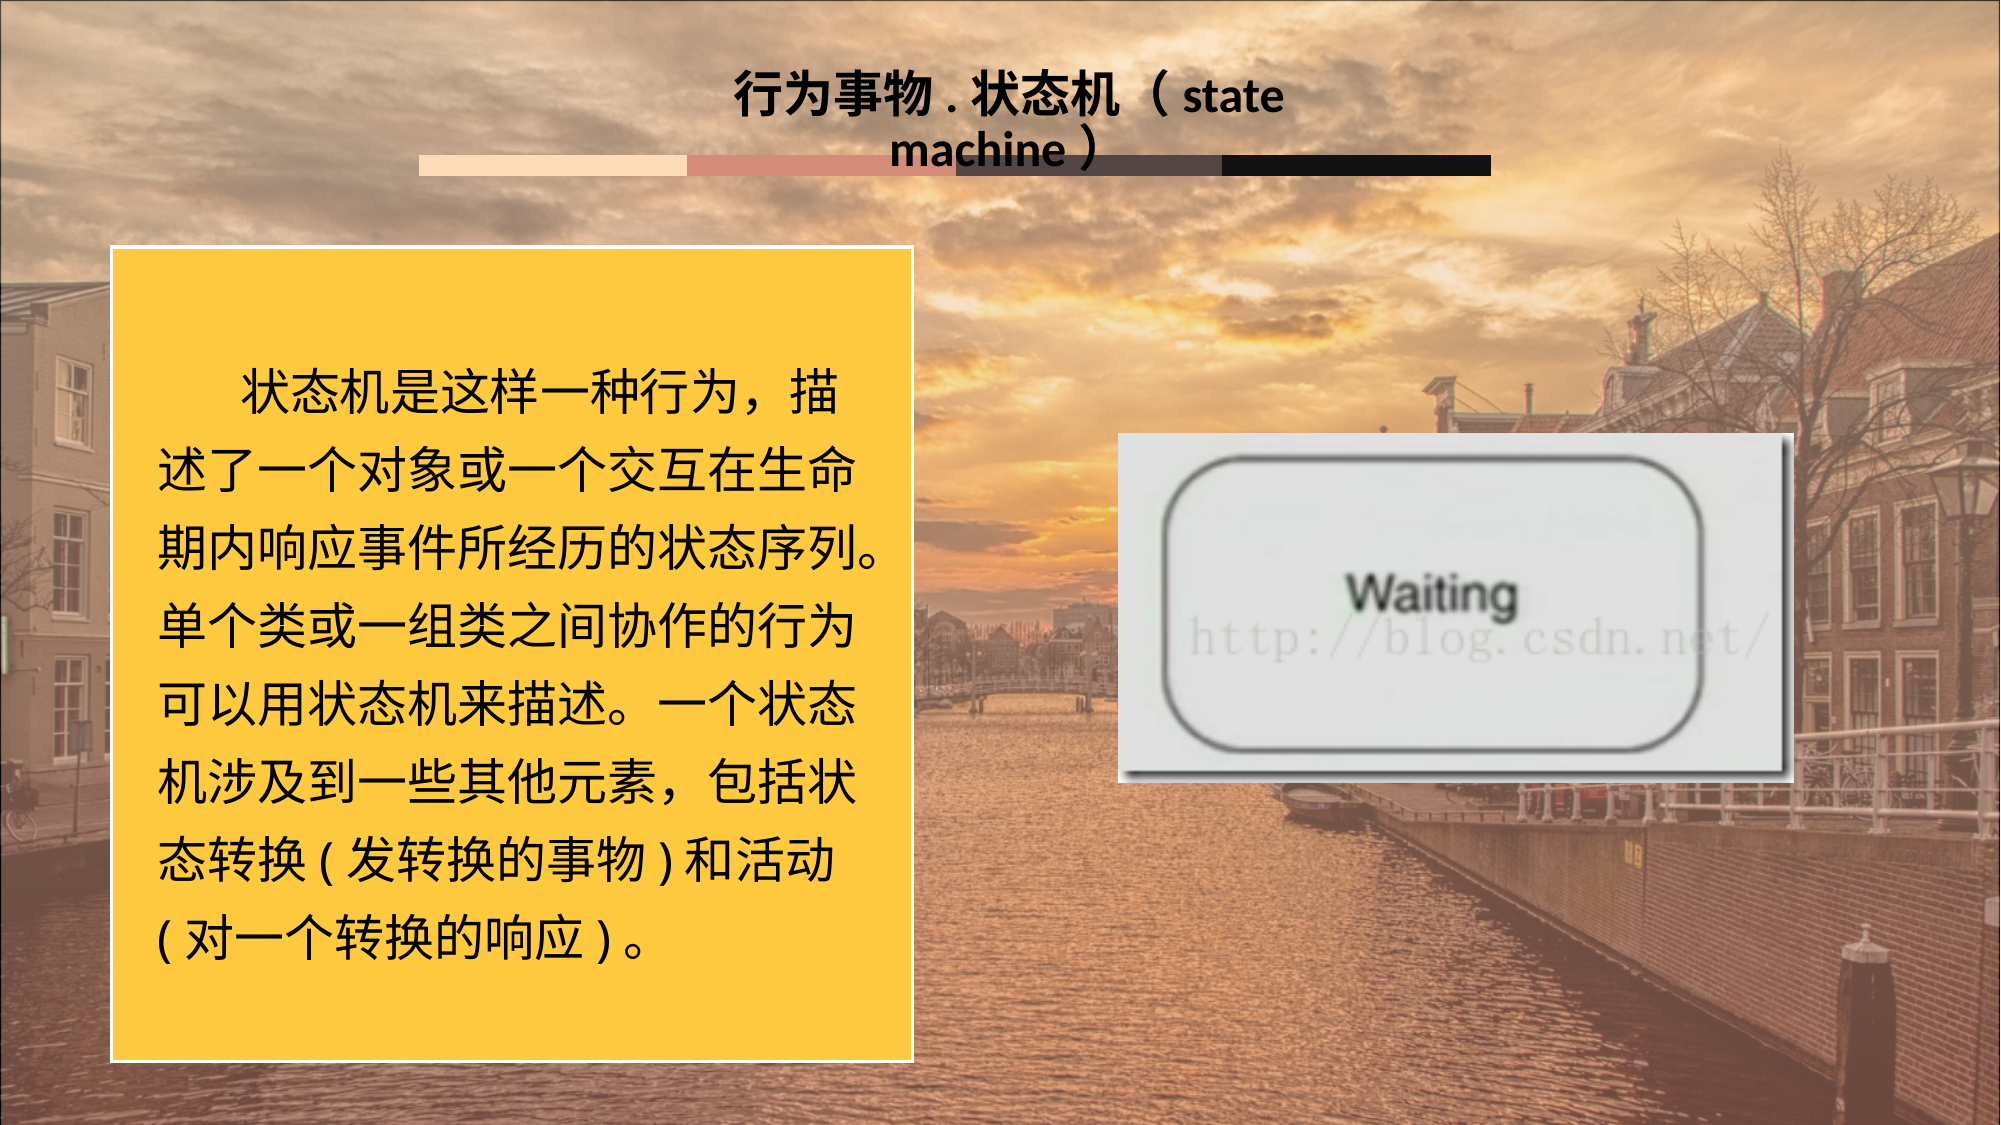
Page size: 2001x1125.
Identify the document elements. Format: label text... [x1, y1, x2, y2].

picture [1118, 433, 1794, 783]
text_box [110, 245, 914, 1063]
text_box 状态机是这样一种行为，描述了一个对象或一个交互在生命期内响应事件所经历的状态序列。单个类或一组类之间协作的行为可以用状态机来描述。一个状态机涉及到一些其他元素，包括状态转换(发转换的事物)和活动(对一个转换的响应)。 [142, 335, 882, 974]
picture [0, 0, 2000, 1125]
list 行为事物.状态机（state machine） [624, 62, 1394, 122]
